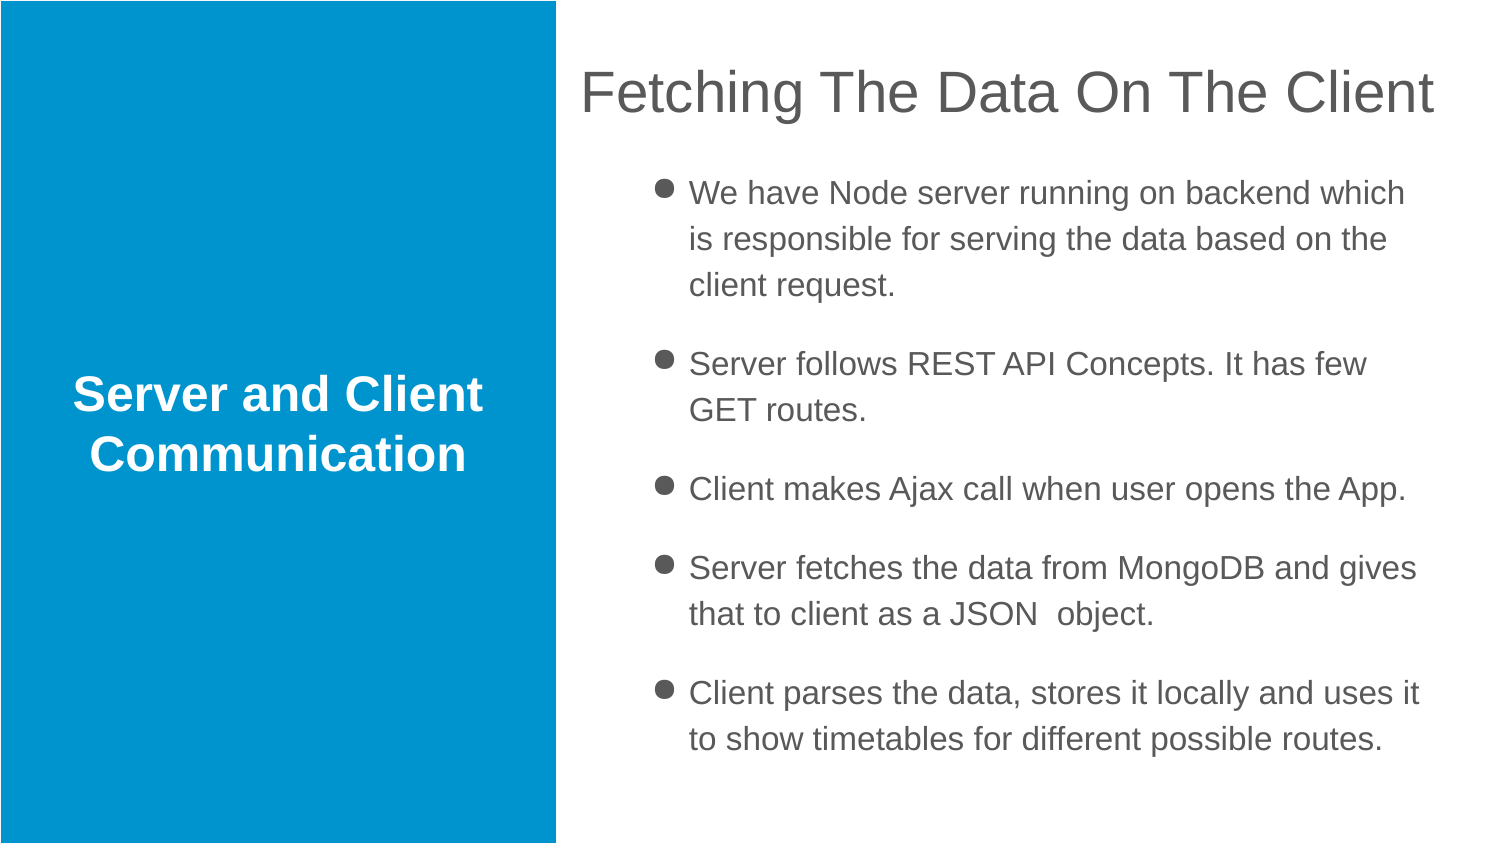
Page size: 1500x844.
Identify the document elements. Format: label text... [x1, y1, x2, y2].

title Fetching The Data On The Client [565, 39, 1482, 134]
list We have Node server running on backend which is responsible for serving the data based on the client request. Server follows REST API Concepts. It has few GET routes. Client makes Ajax call when user opens the App. Server fetches the data from MongoDB and gives that to client as a JSON object. Client parses the data, stores it locally and uses it to show timetables for different possible routes. [598, 150, 1449, 768]
text_box Server and Client Communication [0, 0, 557, 844]
